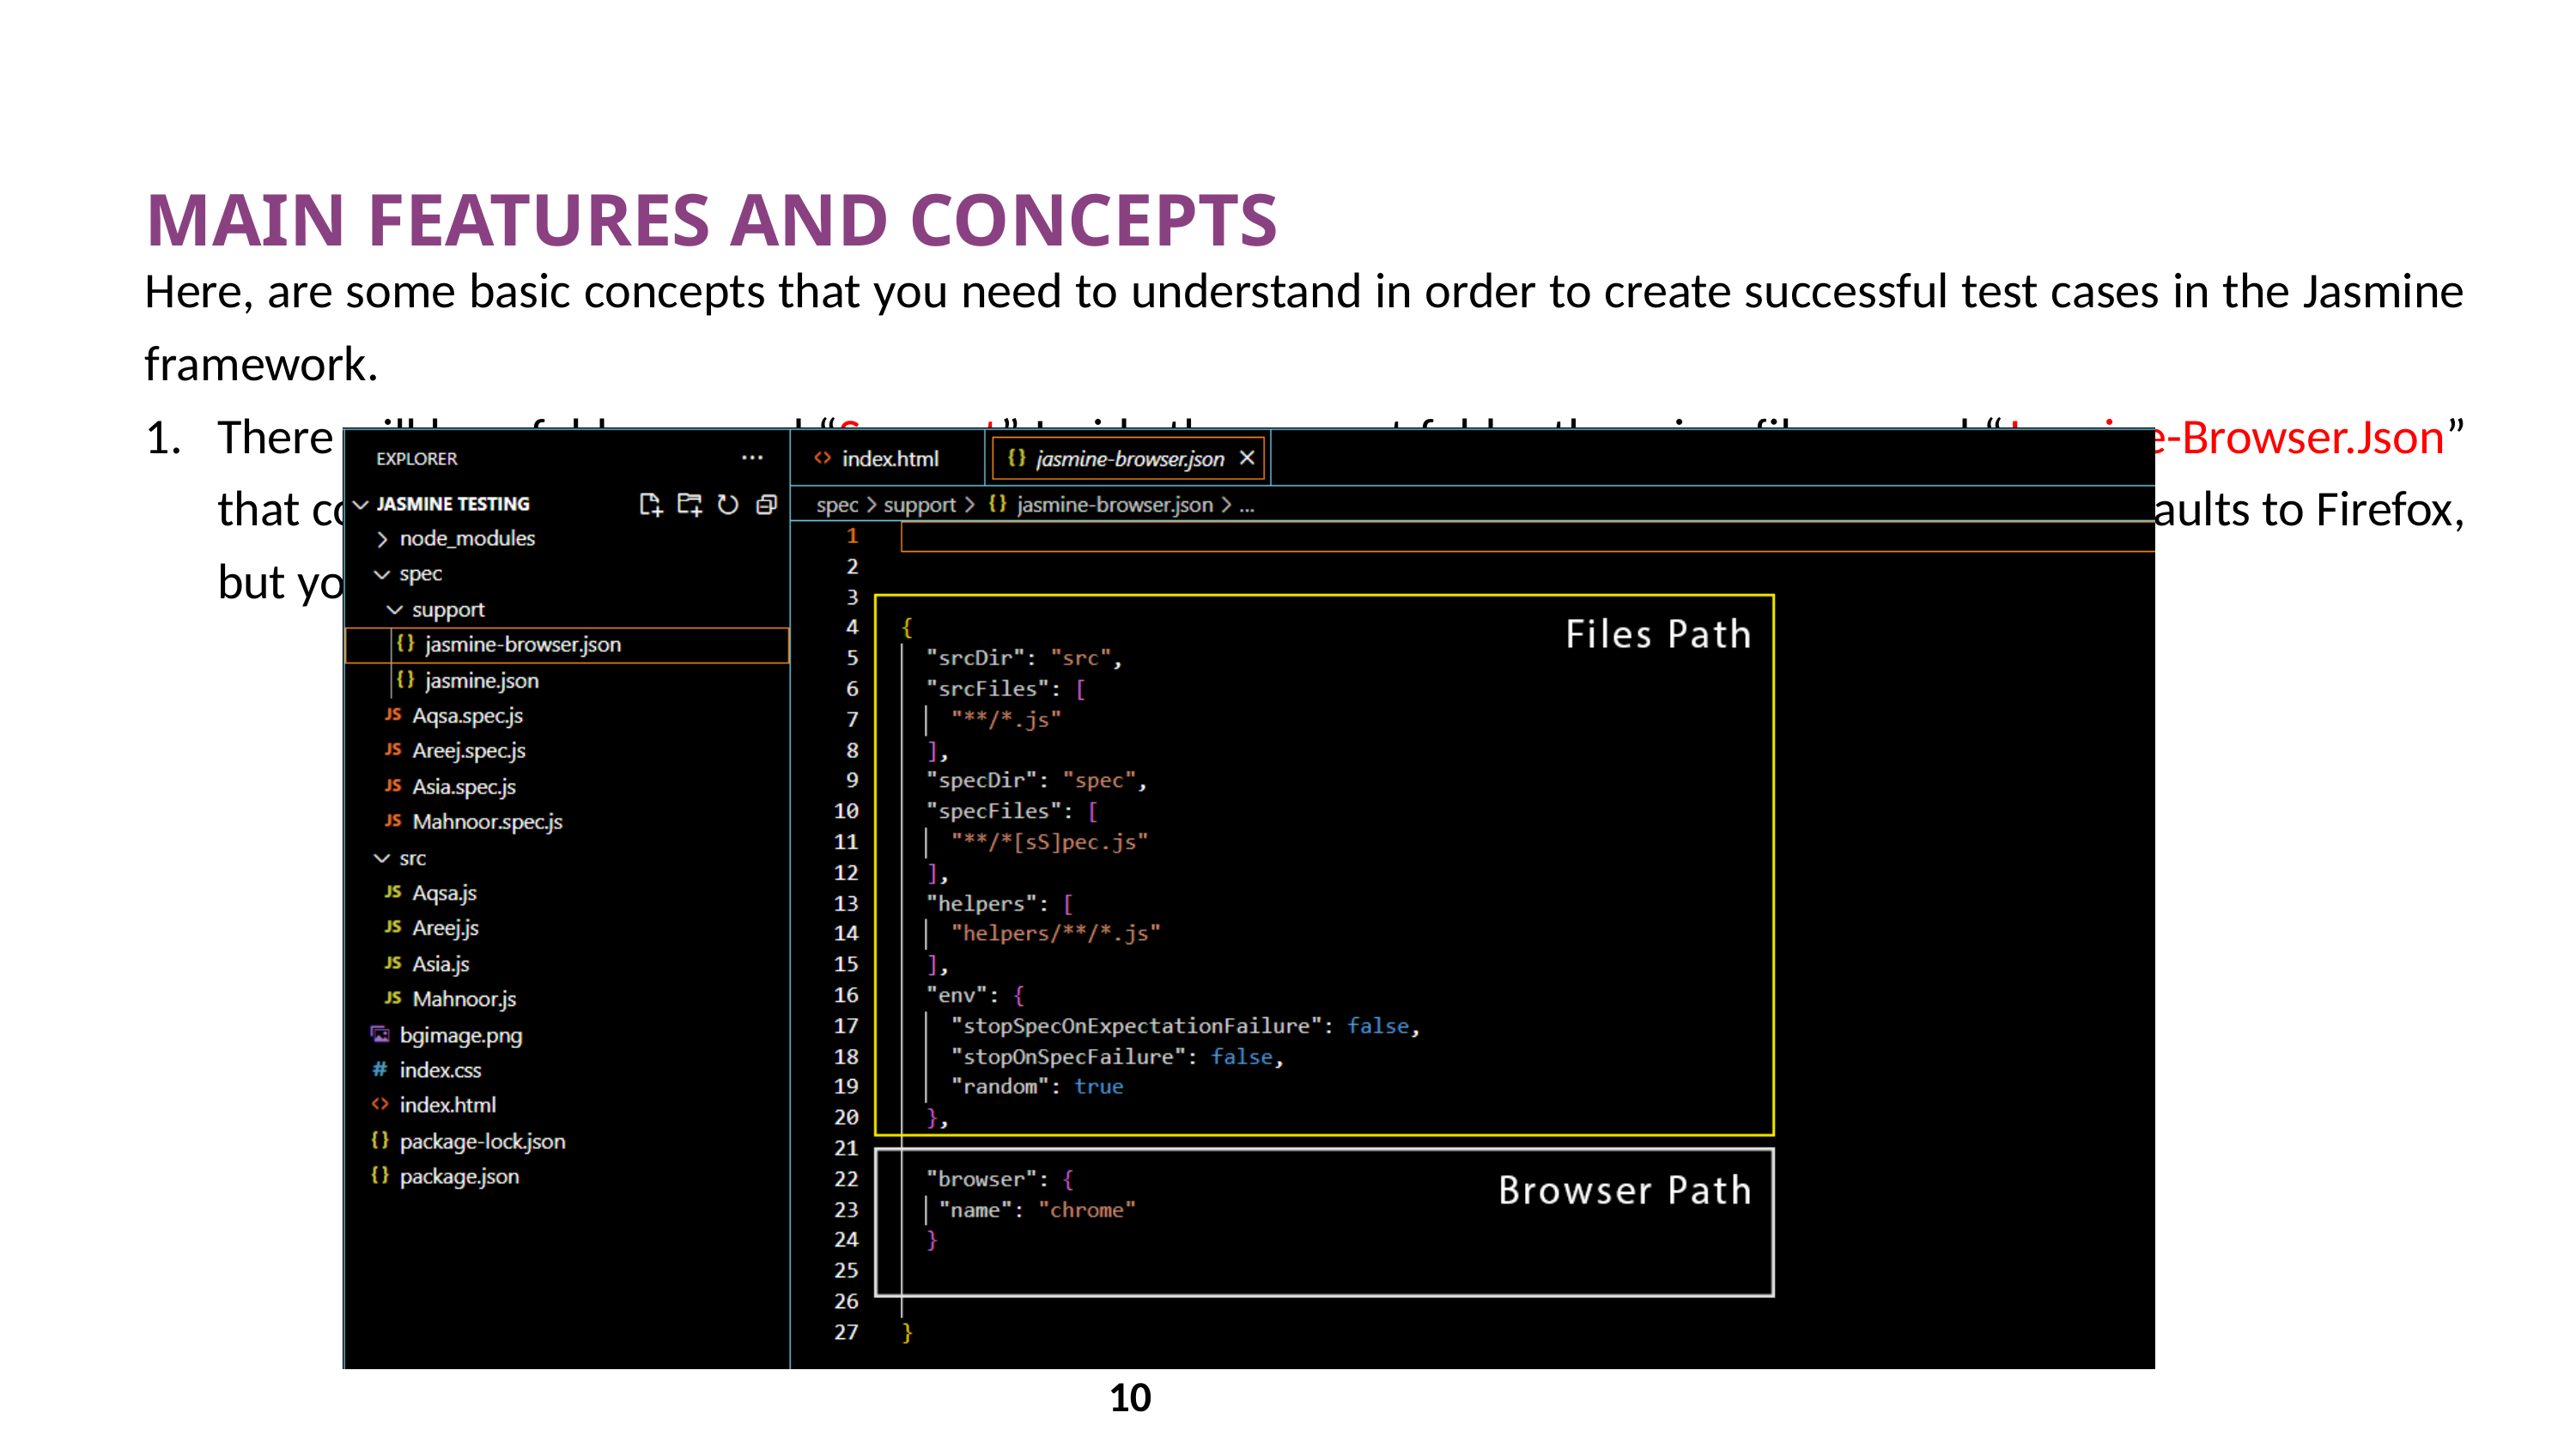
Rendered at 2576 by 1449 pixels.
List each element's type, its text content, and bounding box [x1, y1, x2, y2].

picture [343, 427, 2155, 1369]
text_box MAIN FEATURES AND CONCEPTS [144, 124, 2115, 246]
footer 10 [926, 1377, 1334, 1421]
text_box Here, are some basic concepts that you need to understand in order to create successful test cases in the Jasmine framework. There will be a folder named “Support” Inside the support folder there is a file named “Jasmine-Browser.Json” that contains various directories of files. Additionally, a browser directory is provided, which defaults to Firefox, but you can change it to your preferred browser. [144, 246, 2467, 609]
